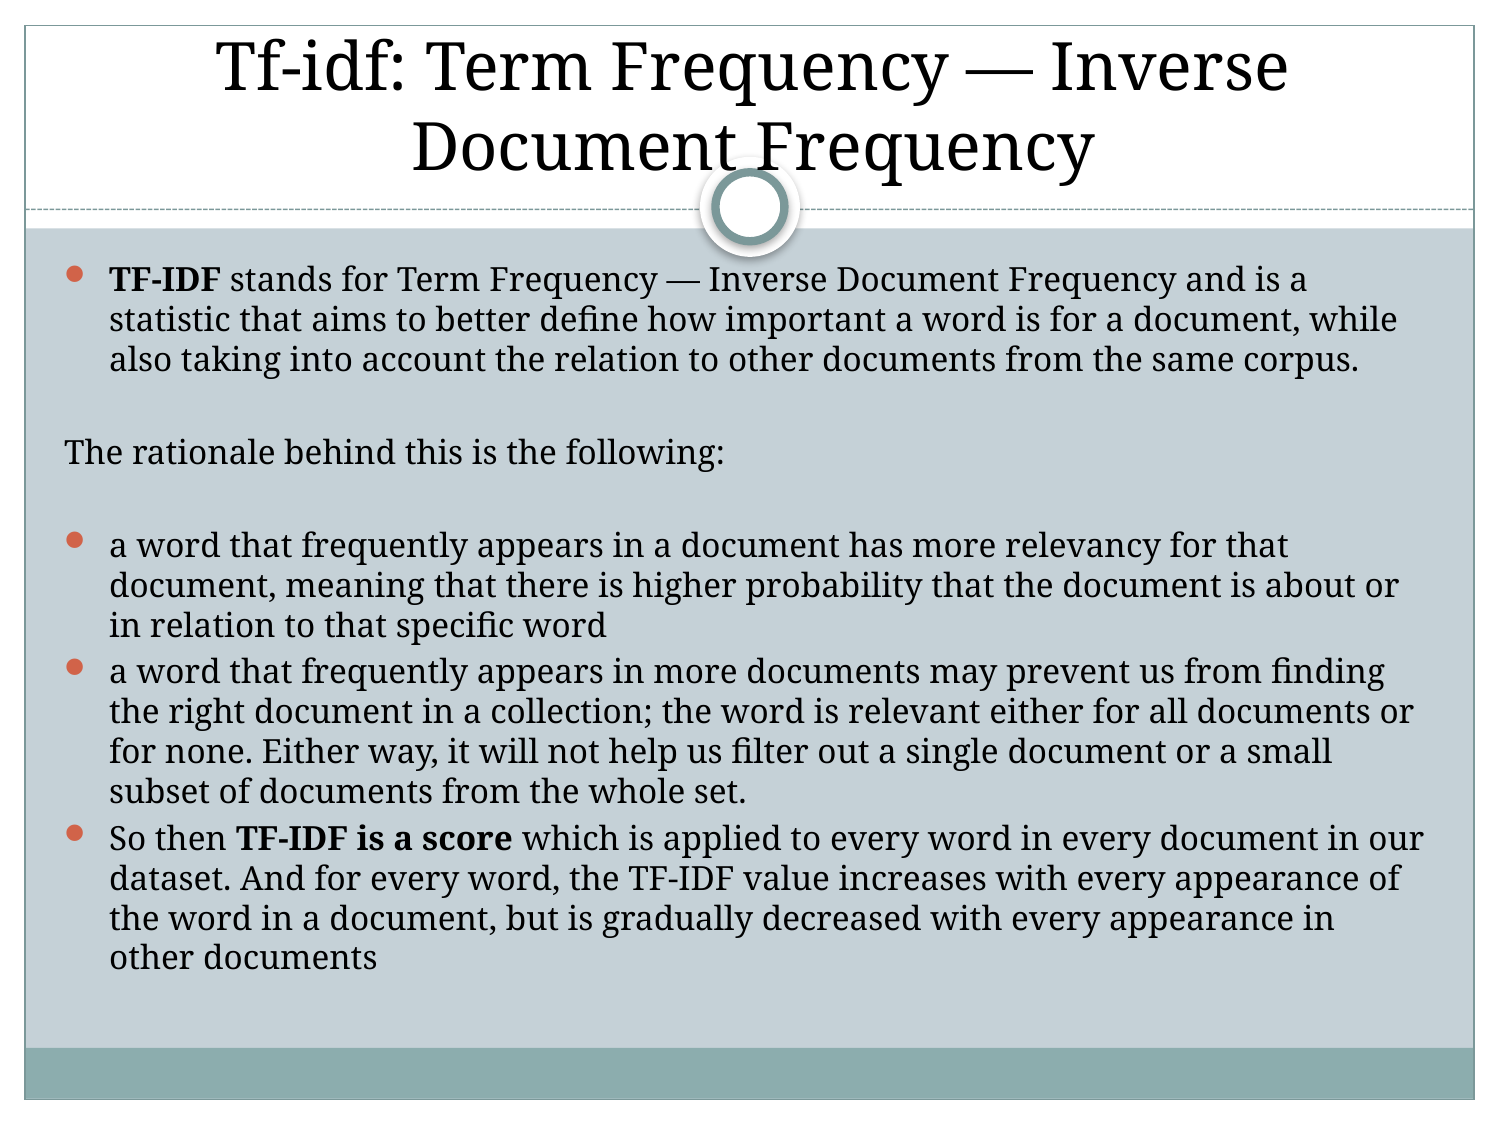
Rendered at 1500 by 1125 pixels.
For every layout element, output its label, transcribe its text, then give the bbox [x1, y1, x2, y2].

title Tf-idf: Term Frequency — Inverse Document Frequency [53, 66, 1454, 191]
list TF-IDF stands for Term Frequency — Inverse Document Frequency and is a statistic that aims to better define how important a word is for a document, while also taking into account the relation to other documents from the same corpus. The rationale behind this is the following: a word that frequently appears in a document has more relevancy for that document, meaning that there is higher probability that the document is about or in relation to that specific word a word that frequently appears in more documents may prevent us from finding the right document in a collection; the word is relevant either for all documents or for none. Either way, it will not help us filter out a single document or a small subset of documents from the whole set. So then TF-IDF is a score which is applied to every word in every document in our dataset. And for every word, the TF-IDF value increases with every appearance of the word in a document, but is gradually decreased with every appearance in other documents [49, 250, 1445, 1001]
